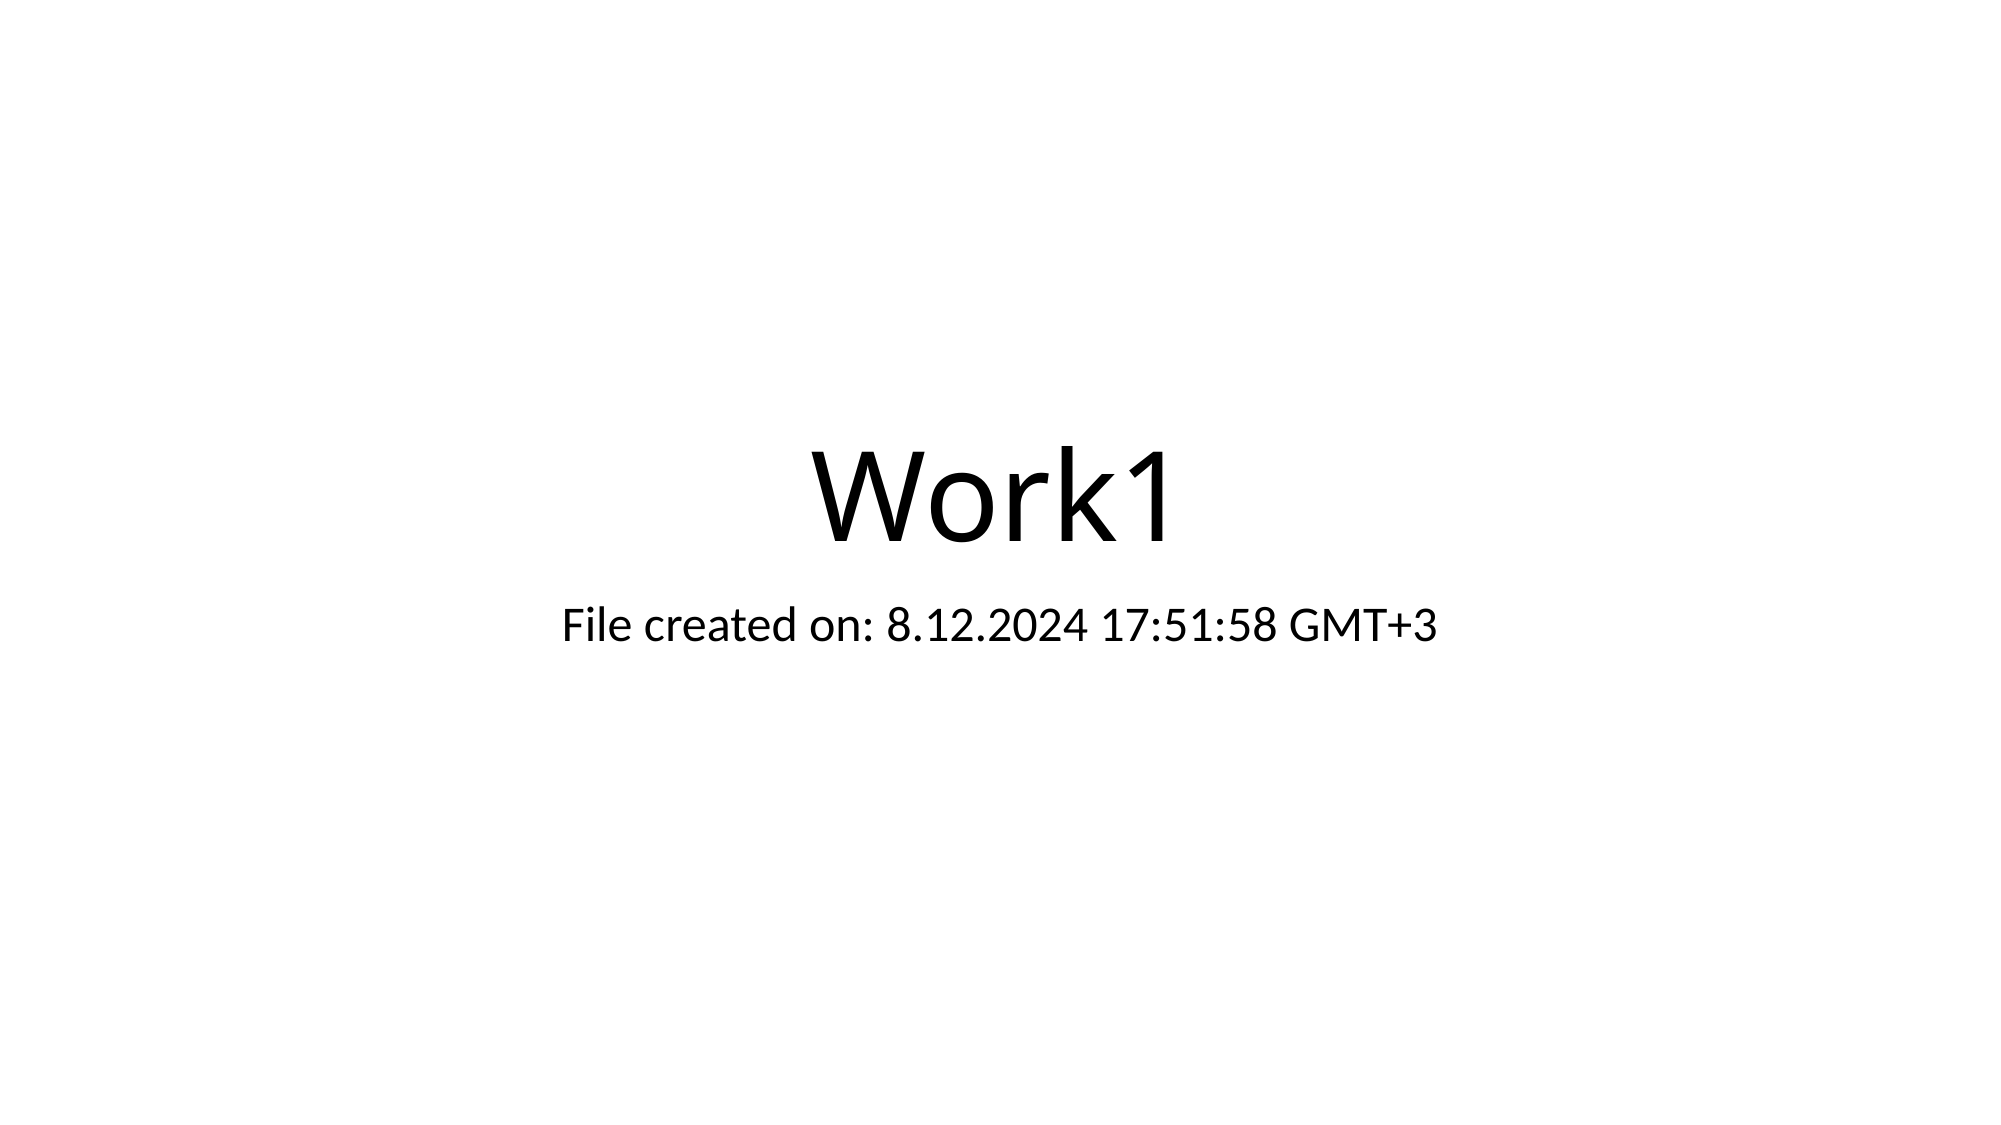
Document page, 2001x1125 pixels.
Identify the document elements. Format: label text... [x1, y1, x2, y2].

title Work1 [249, 184, 1750, 576]
subtitle File created on: 8.12.2024 17:51:58 GMT+3 [249, 590, 1750, 863]
